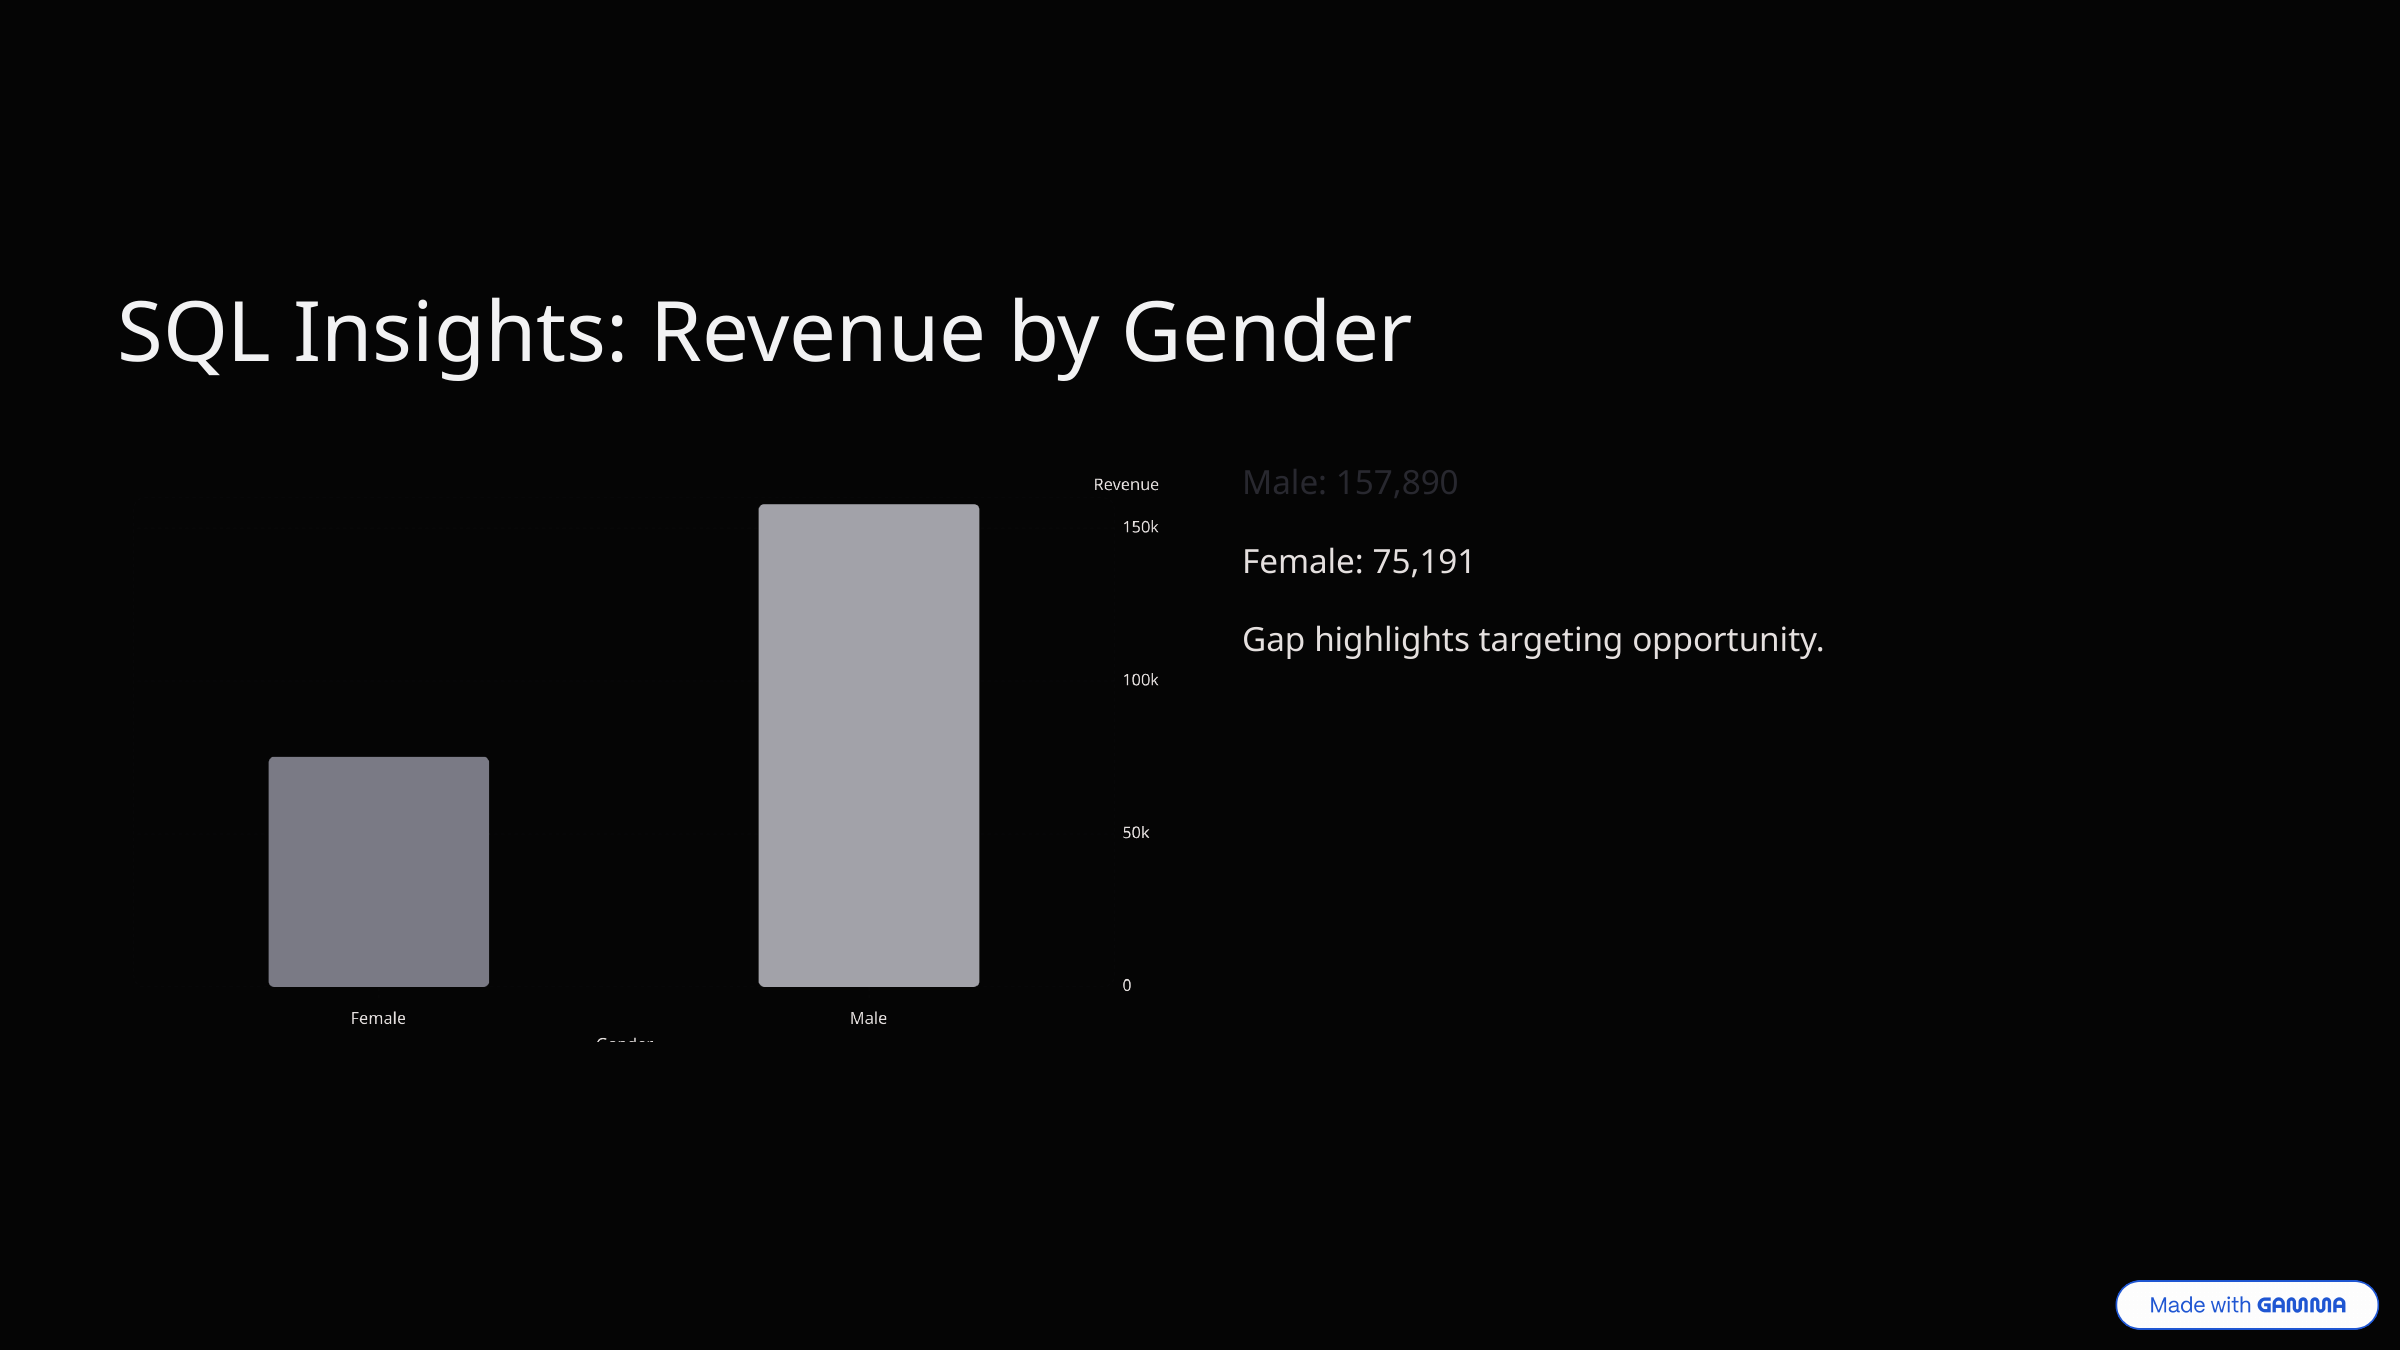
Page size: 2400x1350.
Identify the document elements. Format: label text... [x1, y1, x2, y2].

picture [117, 472, 1159, 1043]
text_box Gap highlights targeting opportunity. [1242, 607, 2284, 659]
text_box Female: 75,191 [1242, 529, 2284, 581]
text_box Male: 157,890 [1242, 451, 2284, 503]
text_box SQL Insights: Revenue by Gender [117, 274, 1461, 380]
picture [2106, 1271, 2389, 1339]
